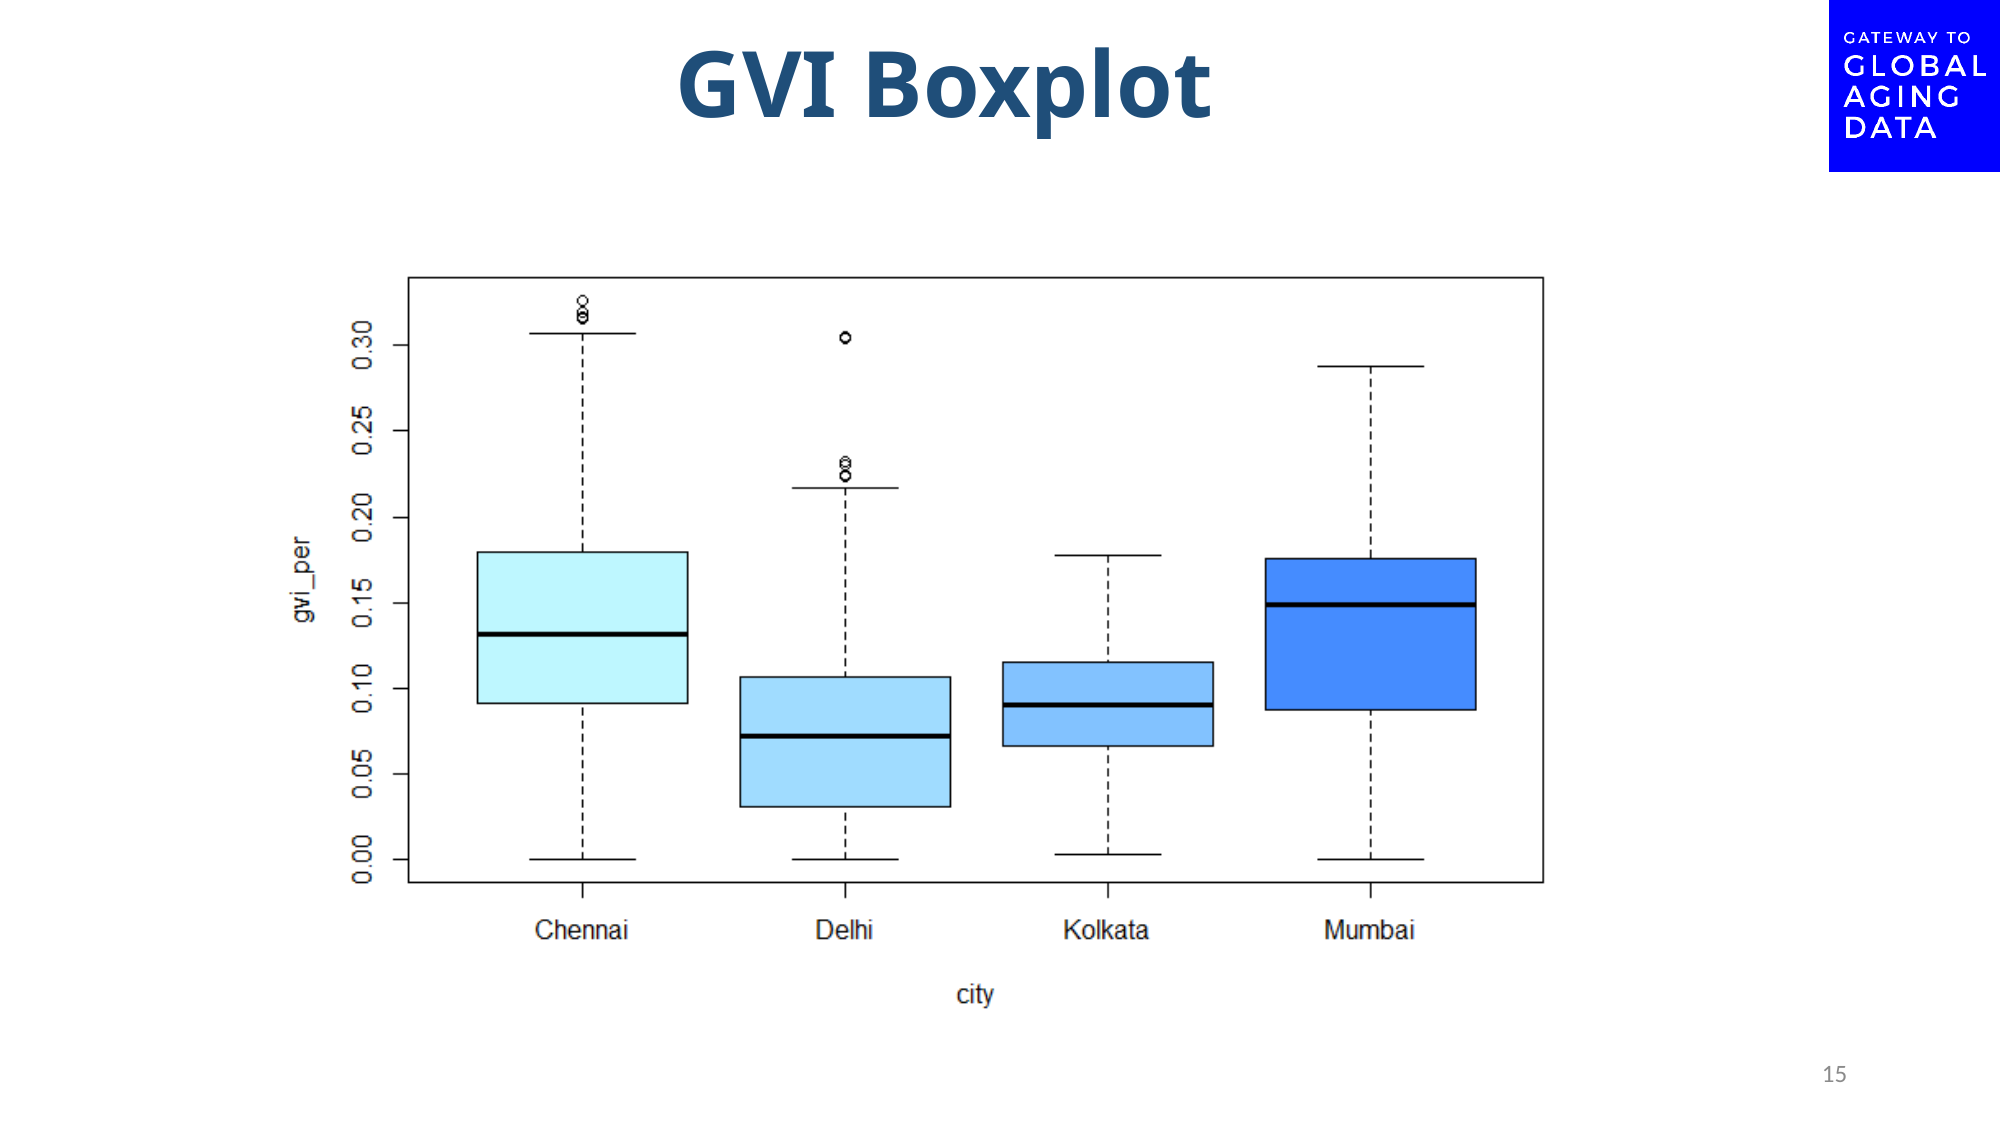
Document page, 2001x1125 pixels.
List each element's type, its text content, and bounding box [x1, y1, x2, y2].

picture [1829, 0, 2000, 172]
slide_number 15 [1412, 1042, 1863, 1103]
picture [280, 149, 1610, 1043]
title GVI Boxplot [86, 3, 1804, 174]
